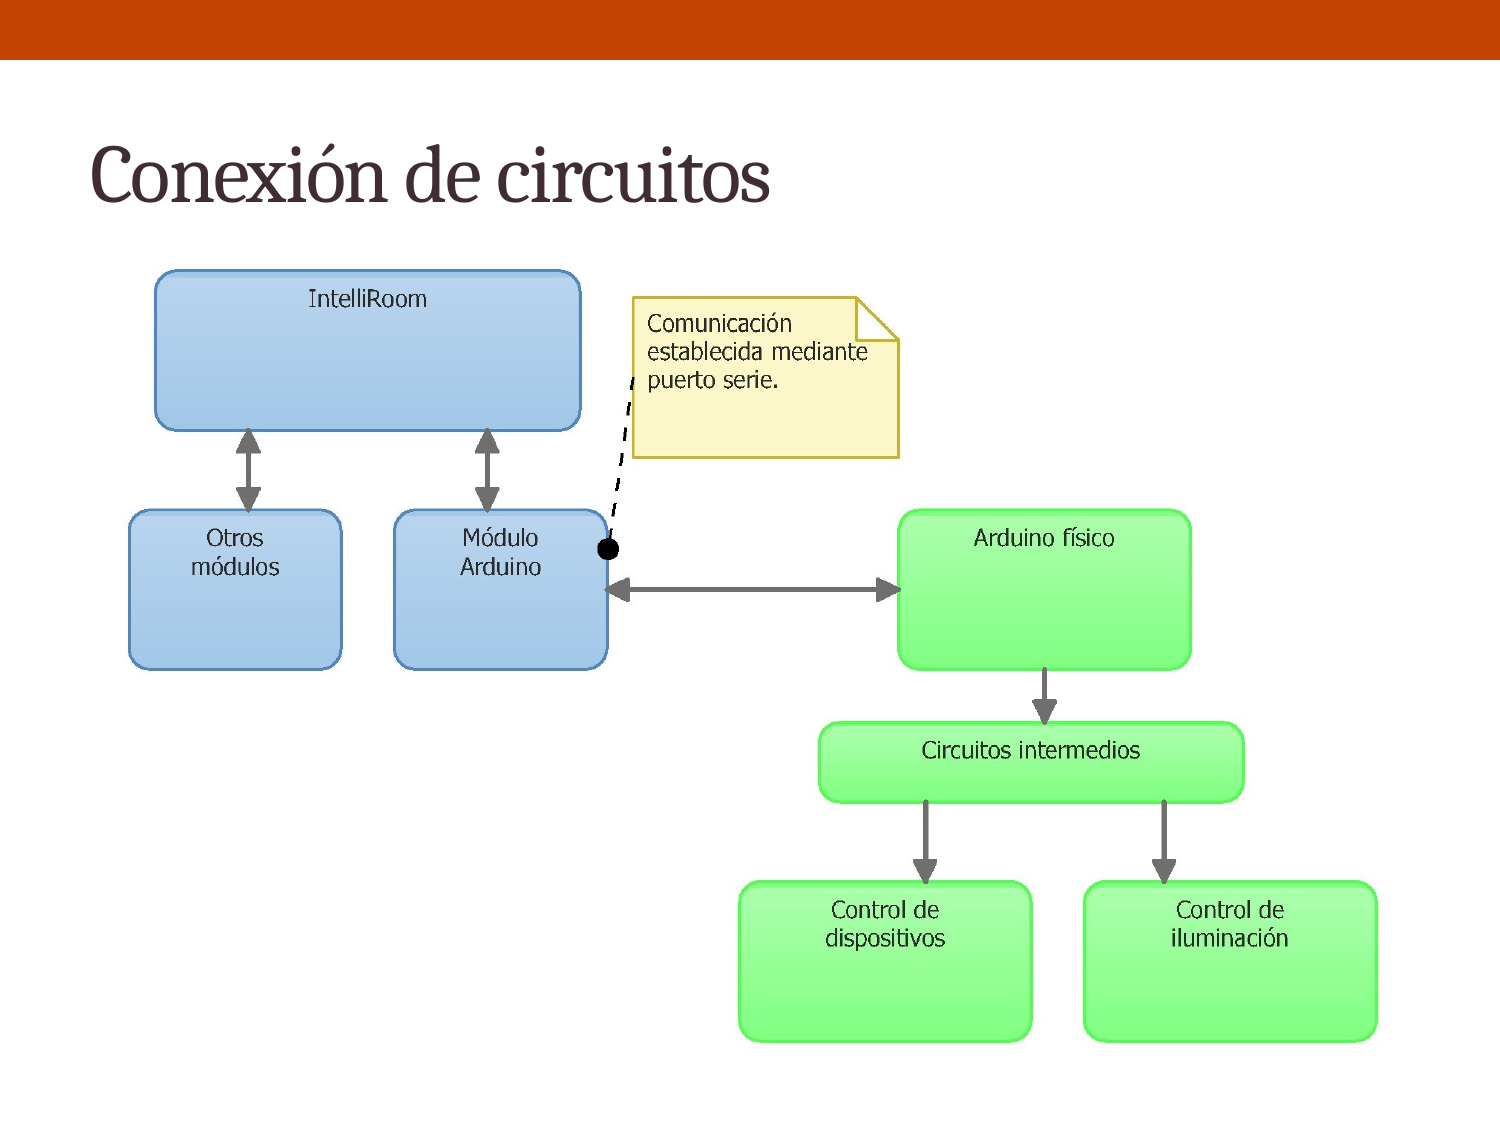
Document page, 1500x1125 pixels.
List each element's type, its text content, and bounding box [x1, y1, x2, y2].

title Conexión de circuitos [75, 87, 1425, 250]
picture [100, 240, 1400, 1074]
